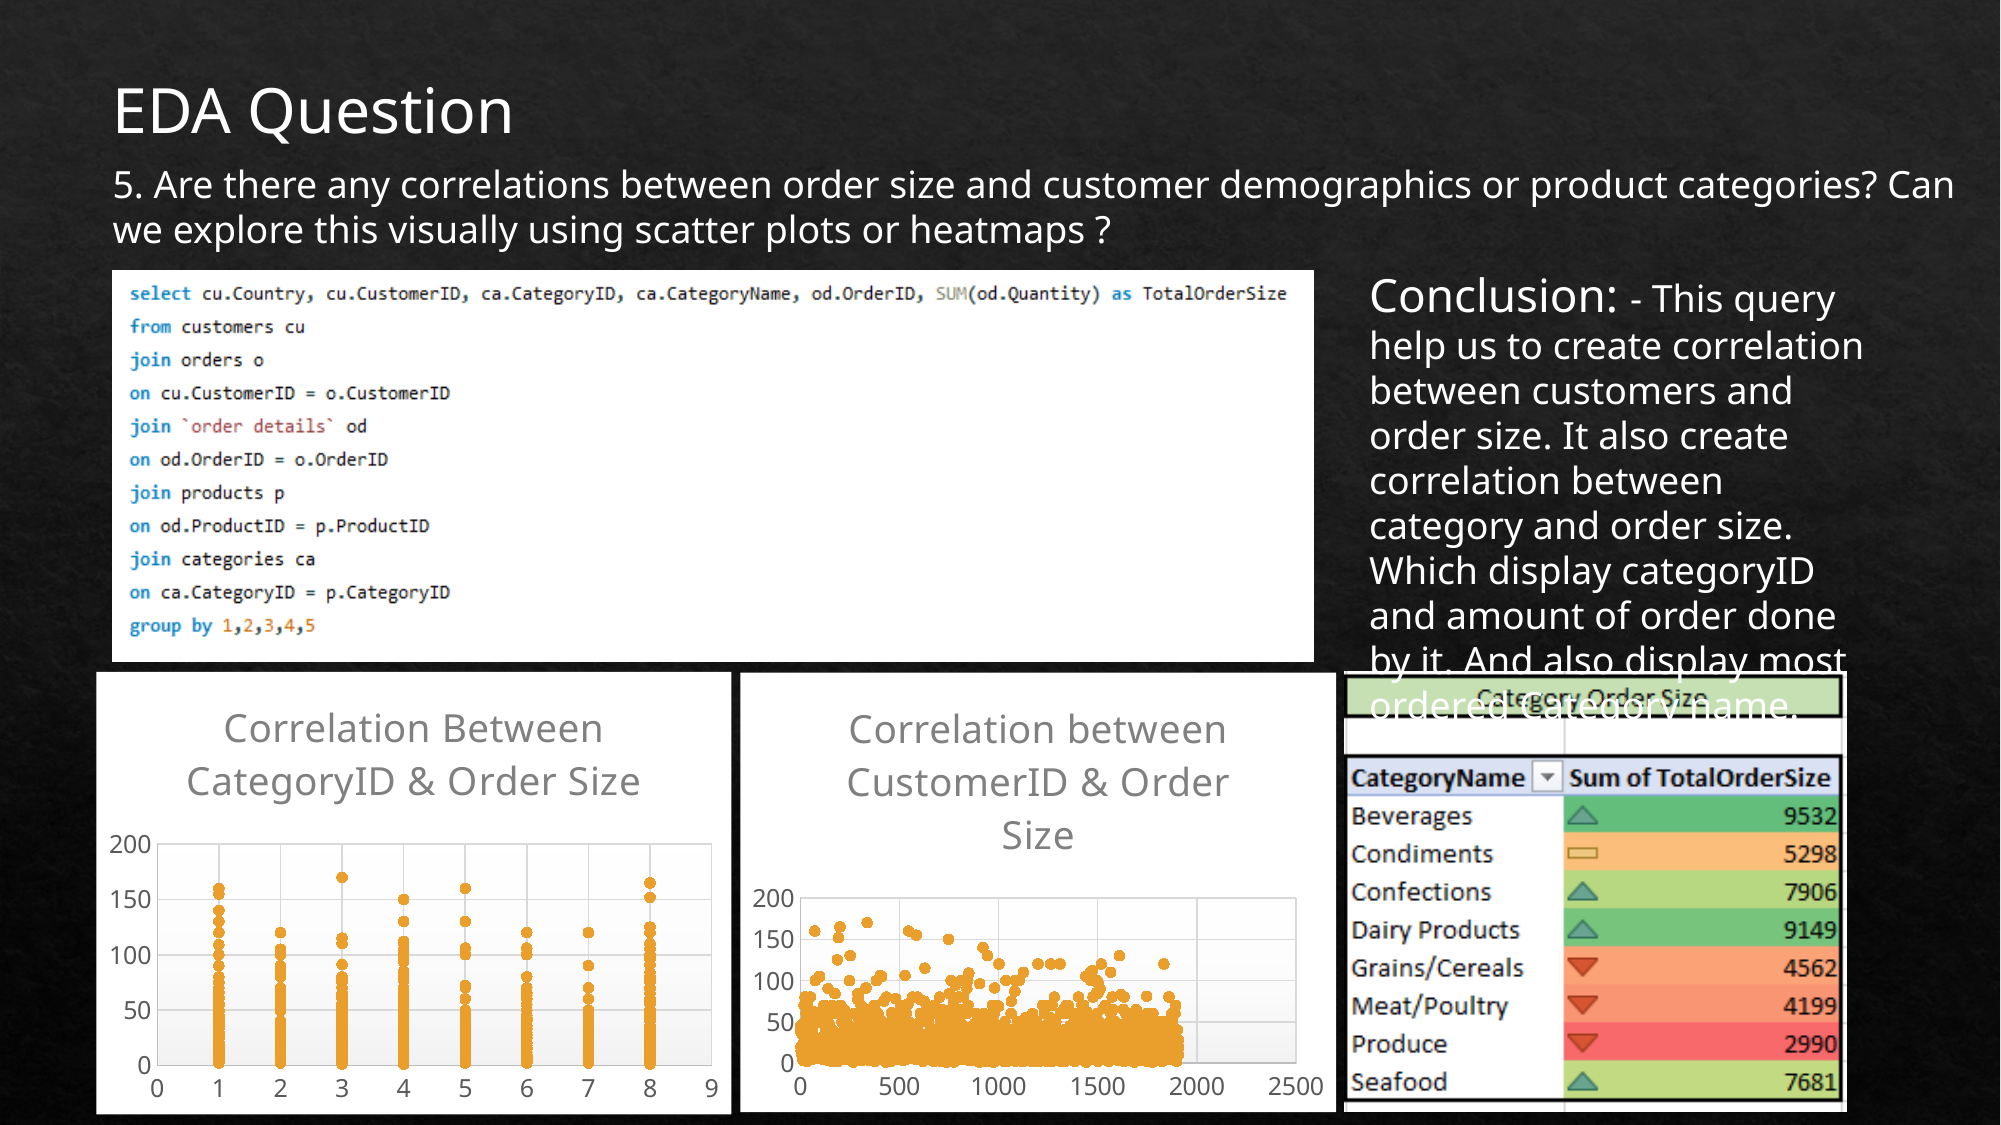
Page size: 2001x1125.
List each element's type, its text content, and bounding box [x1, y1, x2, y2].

text_box 5. Are there any correlations between order size and customer demographics or product categories? Can we explore this visually using scatter plots or heatmaps ? [97, 153, 1975, 259]
picture [112, 269, 1314, 662]
text_box Conclusion: - This query help us to create correlation between customers and order size. It also create correlation between category and order size. Which display categoryID and amount of order done by it. And also display most ordered Category name. [1354, 259, 1903, 735]
picture [1344, 671, 1848, 1112]
chart [96, 671, 732, 1115]
text_box EDA Question [97, 63, 683, 154]
chart [740, 672, 1337, 1113]
